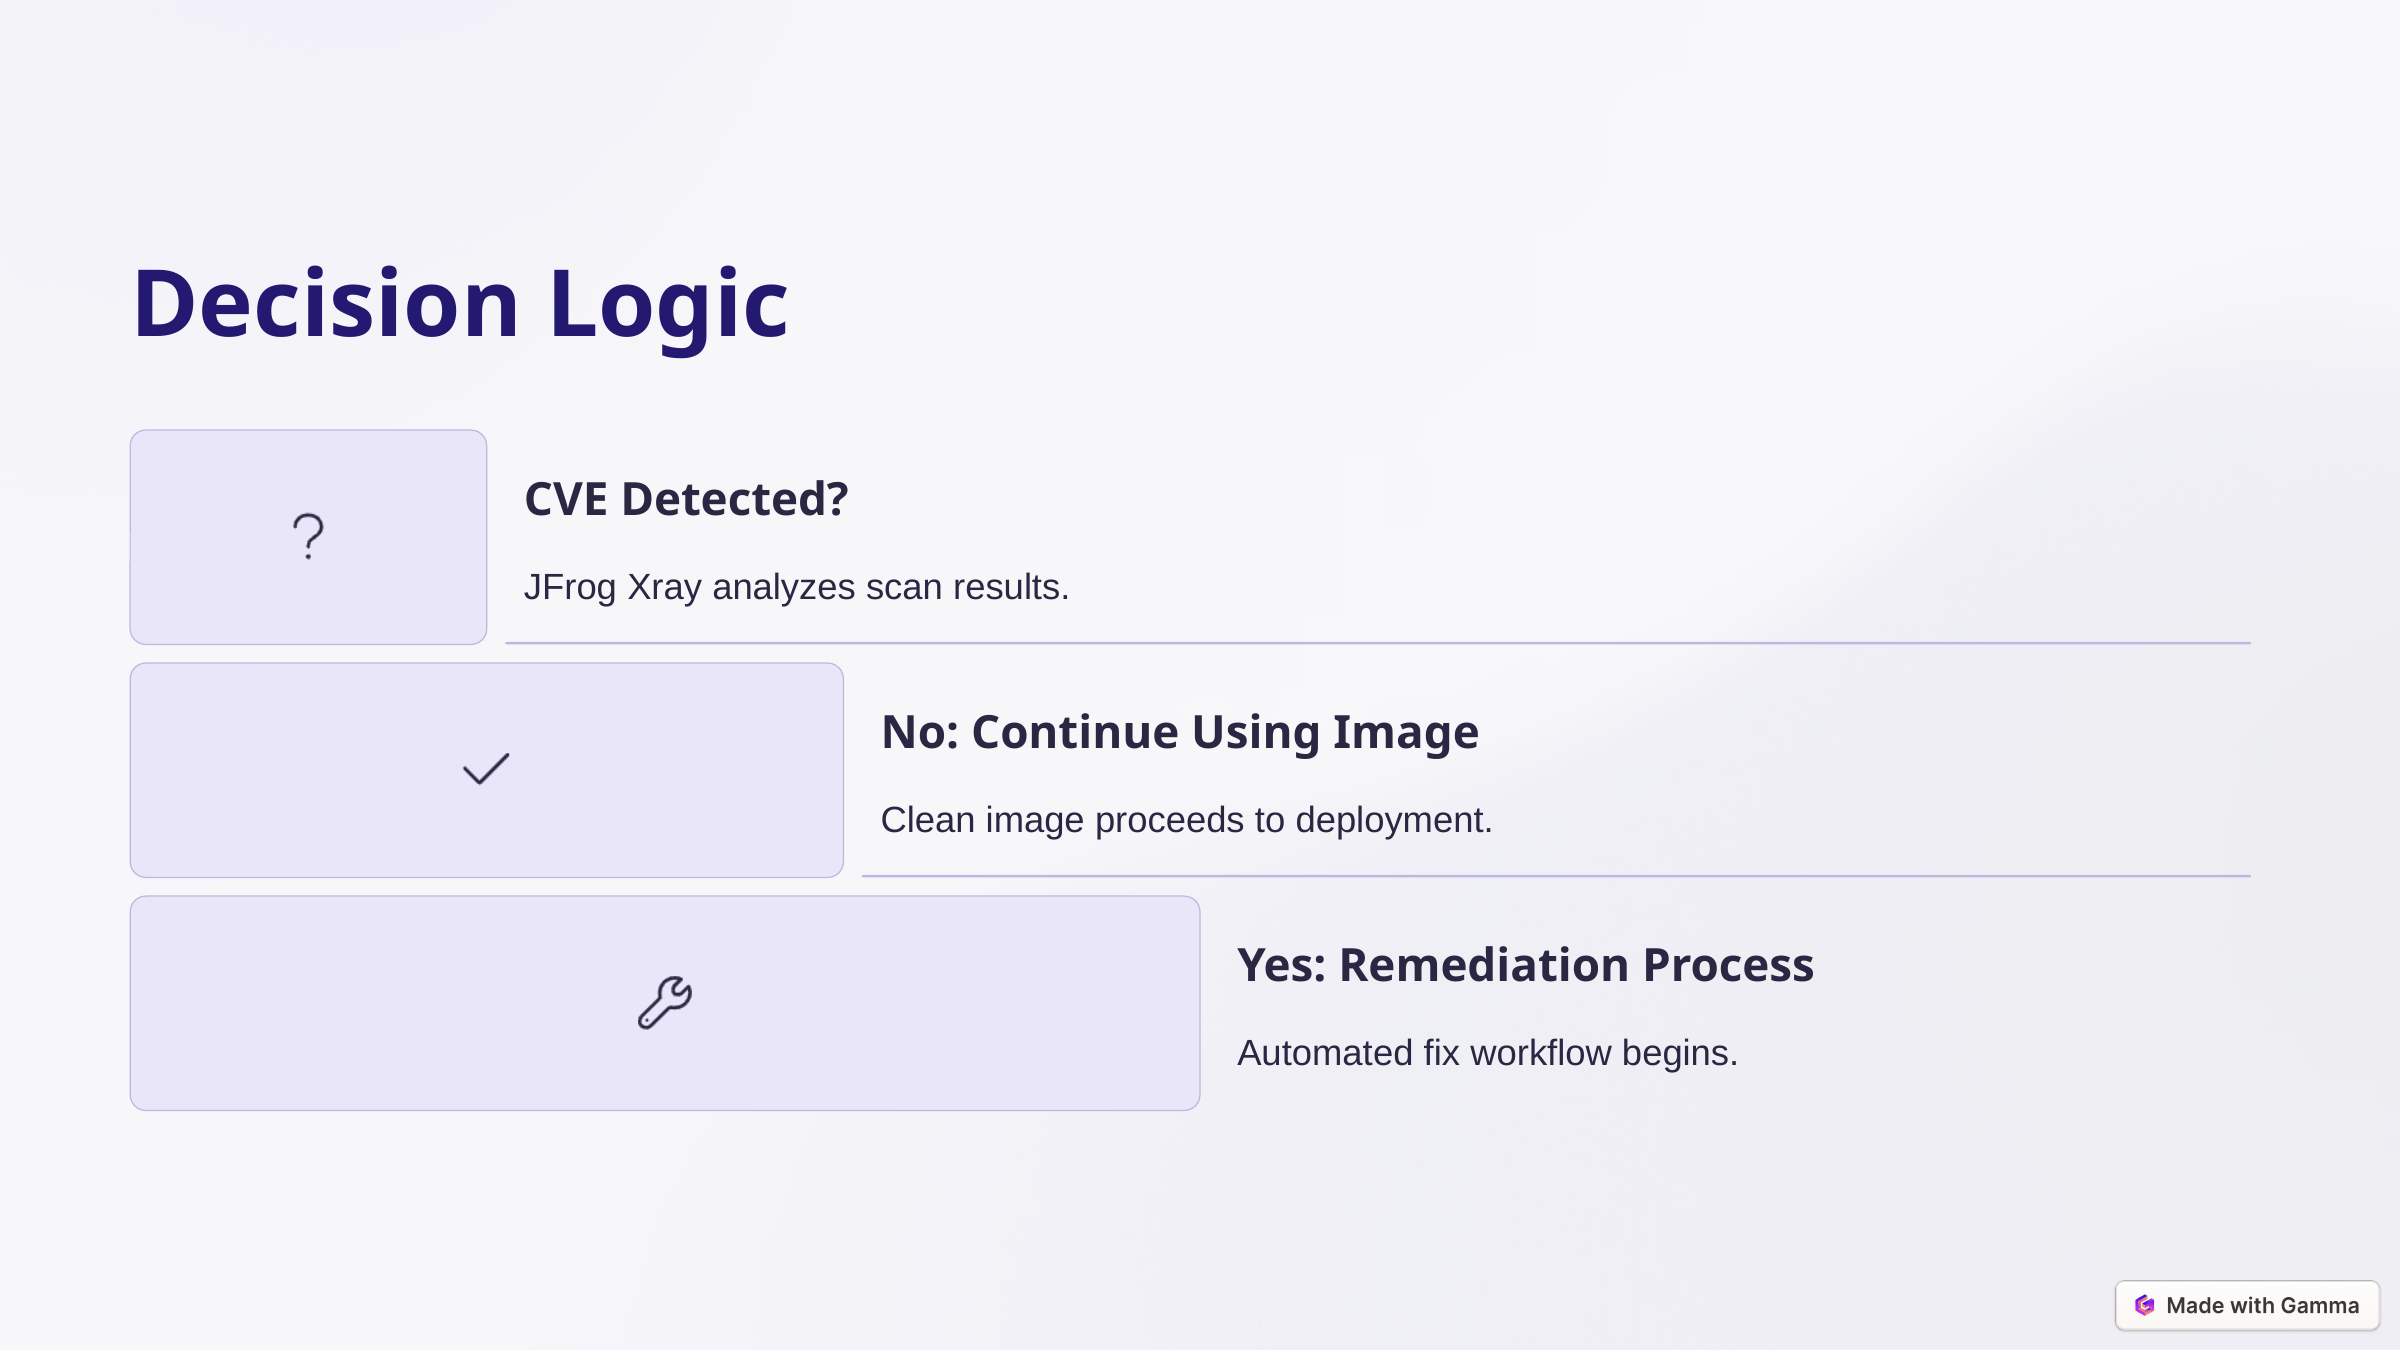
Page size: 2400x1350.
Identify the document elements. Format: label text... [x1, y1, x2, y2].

text_box CVE Detected? [523, 467, 989, 526]
text_box Yes: Remediation Process [1237, 933, 1788, 992]
picture [460, 737, 513, 804]
text_box [130, 430, 487, 645]
text_box Decision Logic [130, 239, 1061, 356]
text_box [130, 663, 844, 878]
text_box [505, 641, 2252, 645]
text_box JFrog Xray analyzes scan results. [523, 547, 1082, 608]
text_box [130, 896, 1201, 1111]
text_box Clean image proceeds to deployment. [880, 780, 1507, 841]
text_box [861, 874, 2252, 878]
picture [282, 504, 335, 570]
text_box Automated fix workflow begins. [1237, 1013, 1788, 1074]
text_box No: Continue Using Image [880, 700, 1437, 759]
picture [2106, 1271, 2389, 1339]
picture [638, 970, 692, 1036]
